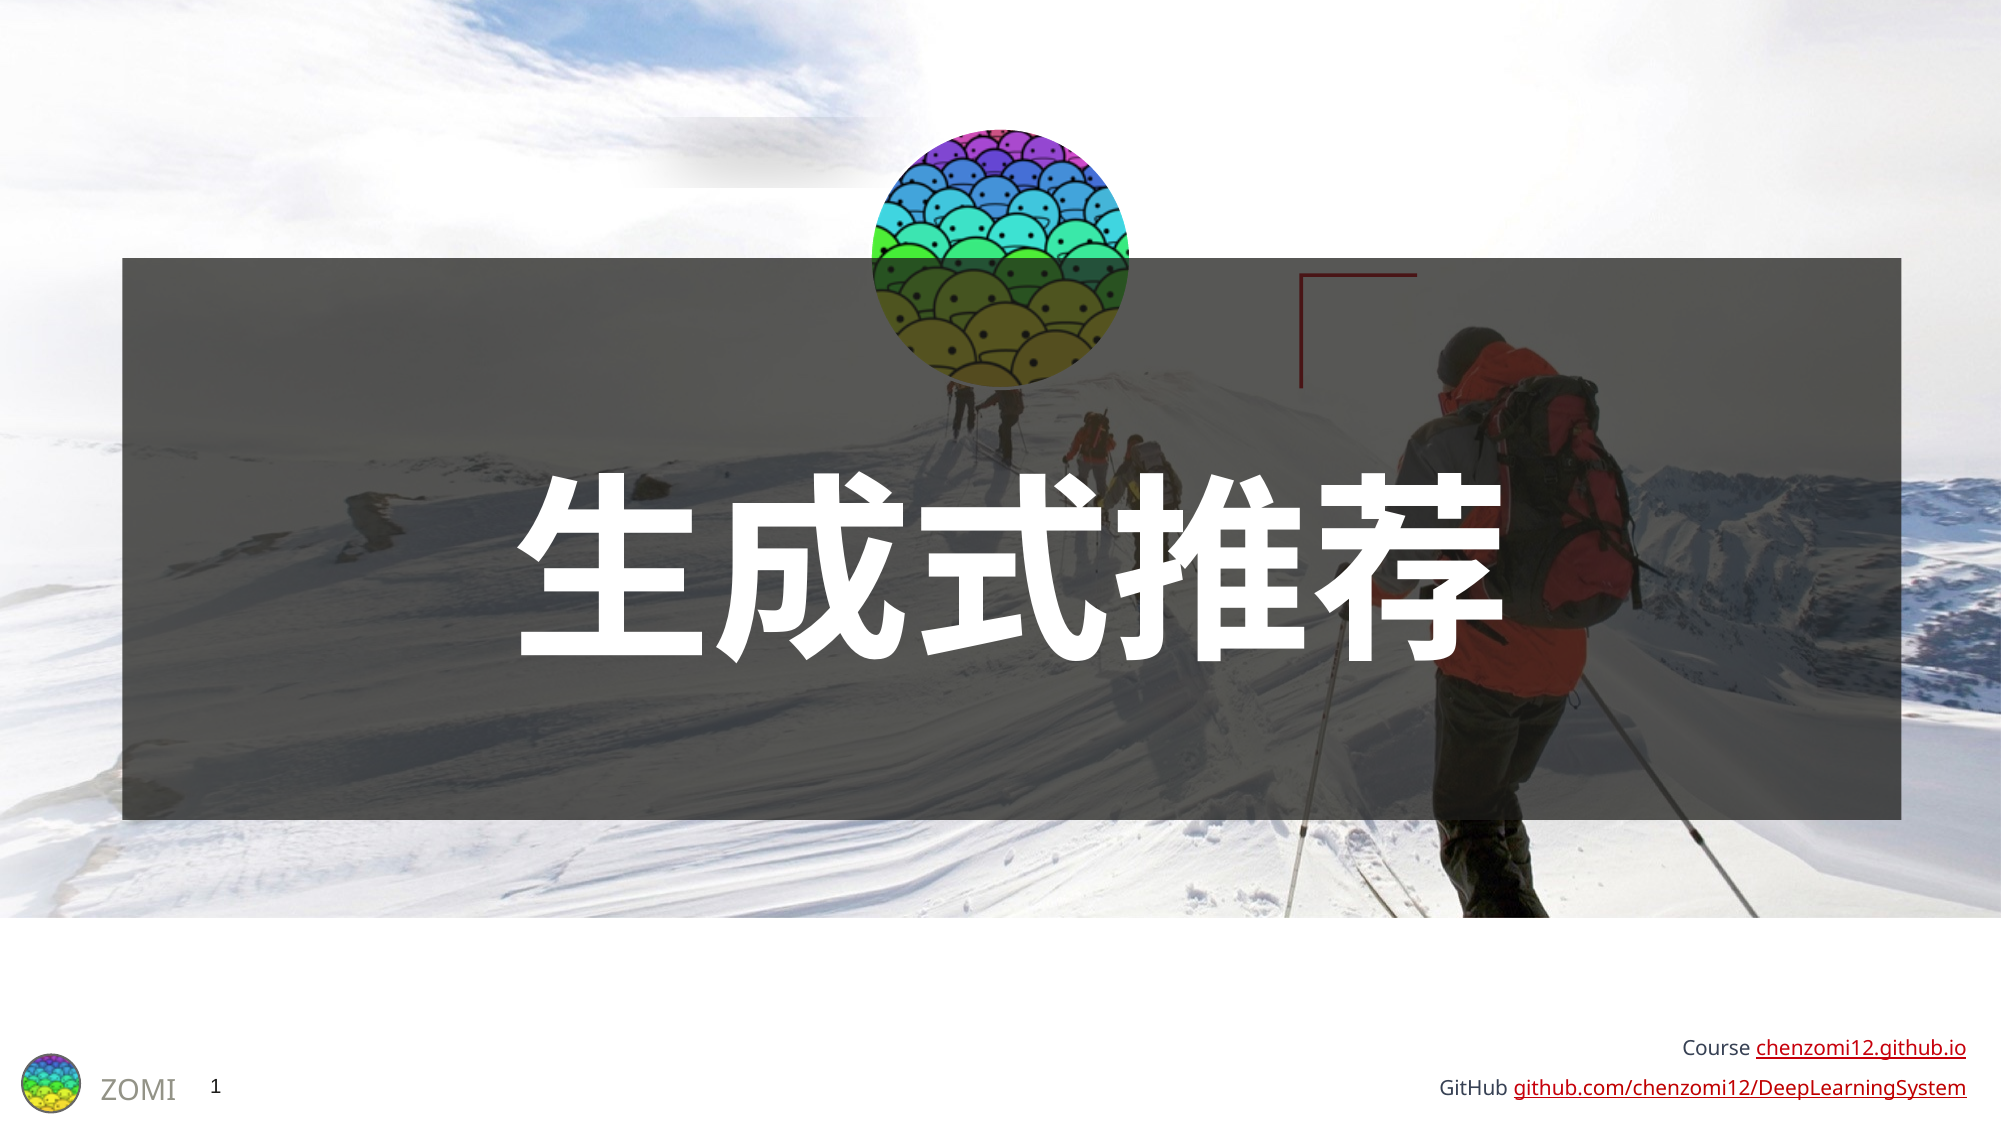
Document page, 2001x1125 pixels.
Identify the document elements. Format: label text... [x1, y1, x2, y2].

picture [24, 1056, 78, 1111]
picture [0, 0, 2001, 918]
text_box 生成式推荐 [122, 258, 1902, 820]
